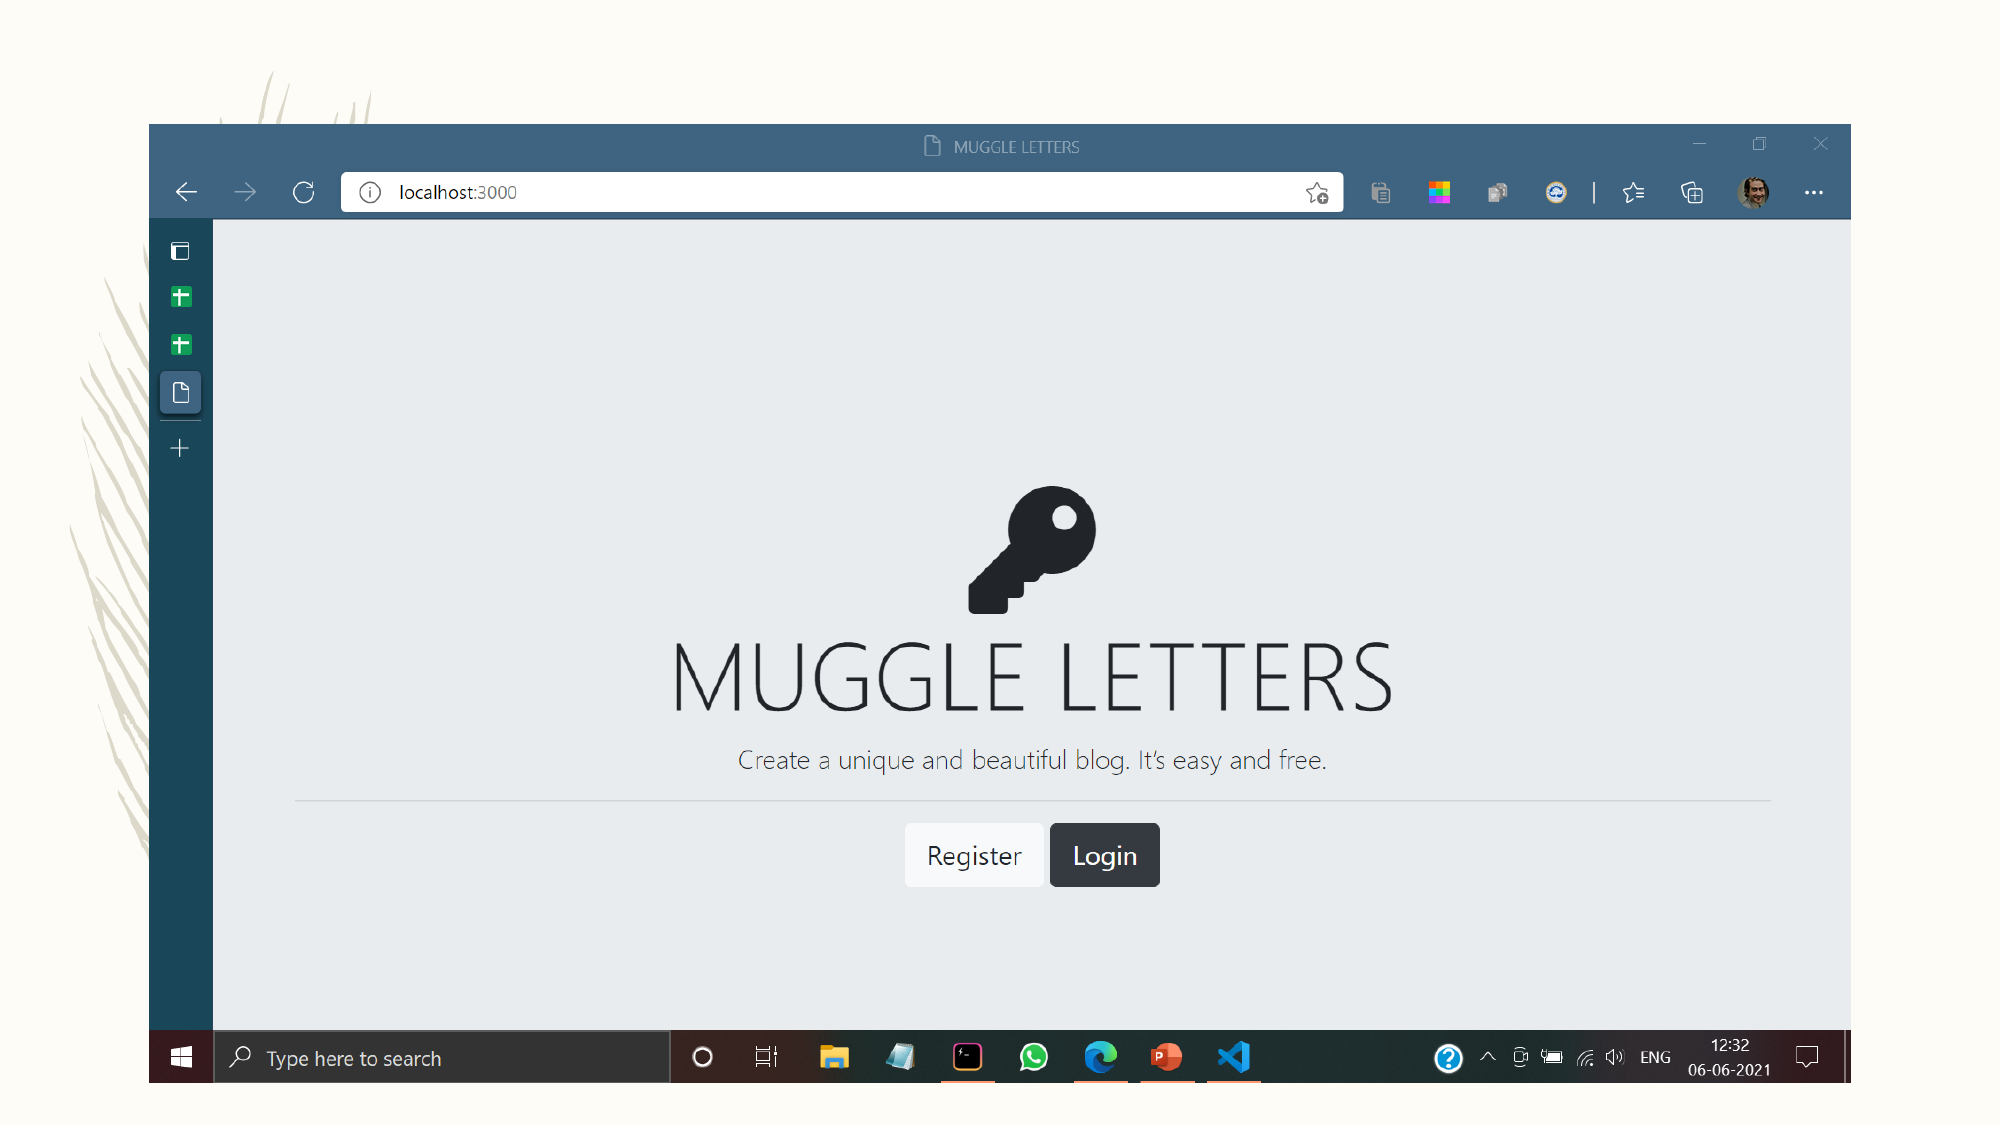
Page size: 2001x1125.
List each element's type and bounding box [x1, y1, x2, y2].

picture [148, 124, 1851, 1083]
